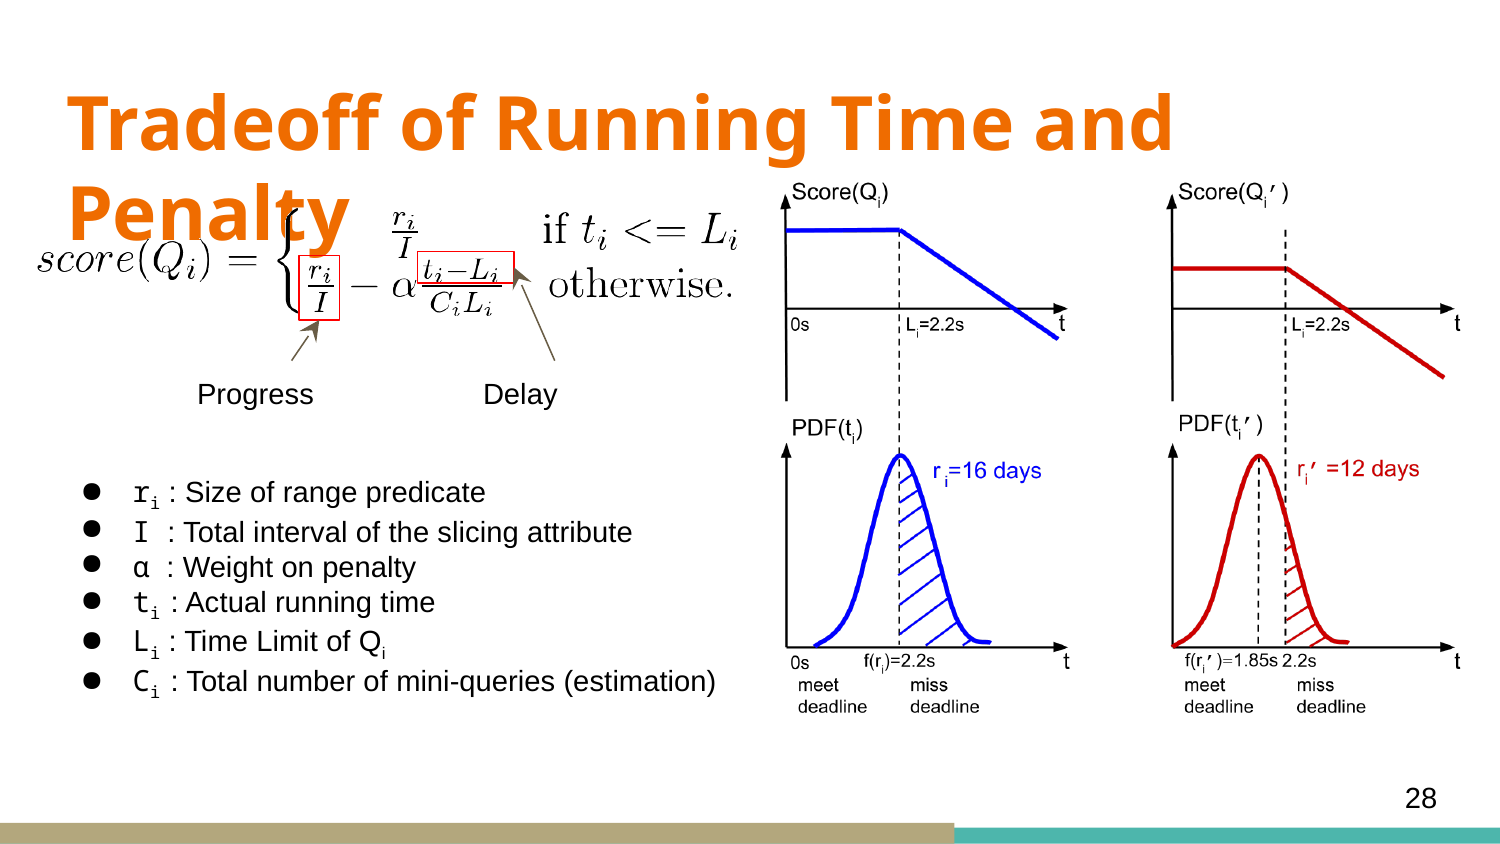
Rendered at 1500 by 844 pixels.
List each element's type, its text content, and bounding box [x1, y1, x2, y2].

text_box Progress [182, 360, 402, 414]
picture [36, 208, 737, 317]
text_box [291, 319, 320, 361]
picture [775, 171, 1488, 755]
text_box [513, 267, 555, 361]
text_box Delay [468, 360, 642, 414]
title Tradeoff of Running Time and Penalty [51, 60, 1449, 177]
text_box ri : Size of range predicate I : Total interval of the slicing attribute α : Weight on penalty ti : Actual running time Li : Time Limit of Qi Ci : Total number of mini-queries (estimation) [42, 458, 742, 678]
text_box [0, 822, 955, 844]
slide_number ‹#› [1389, 764, 1480, 830]
